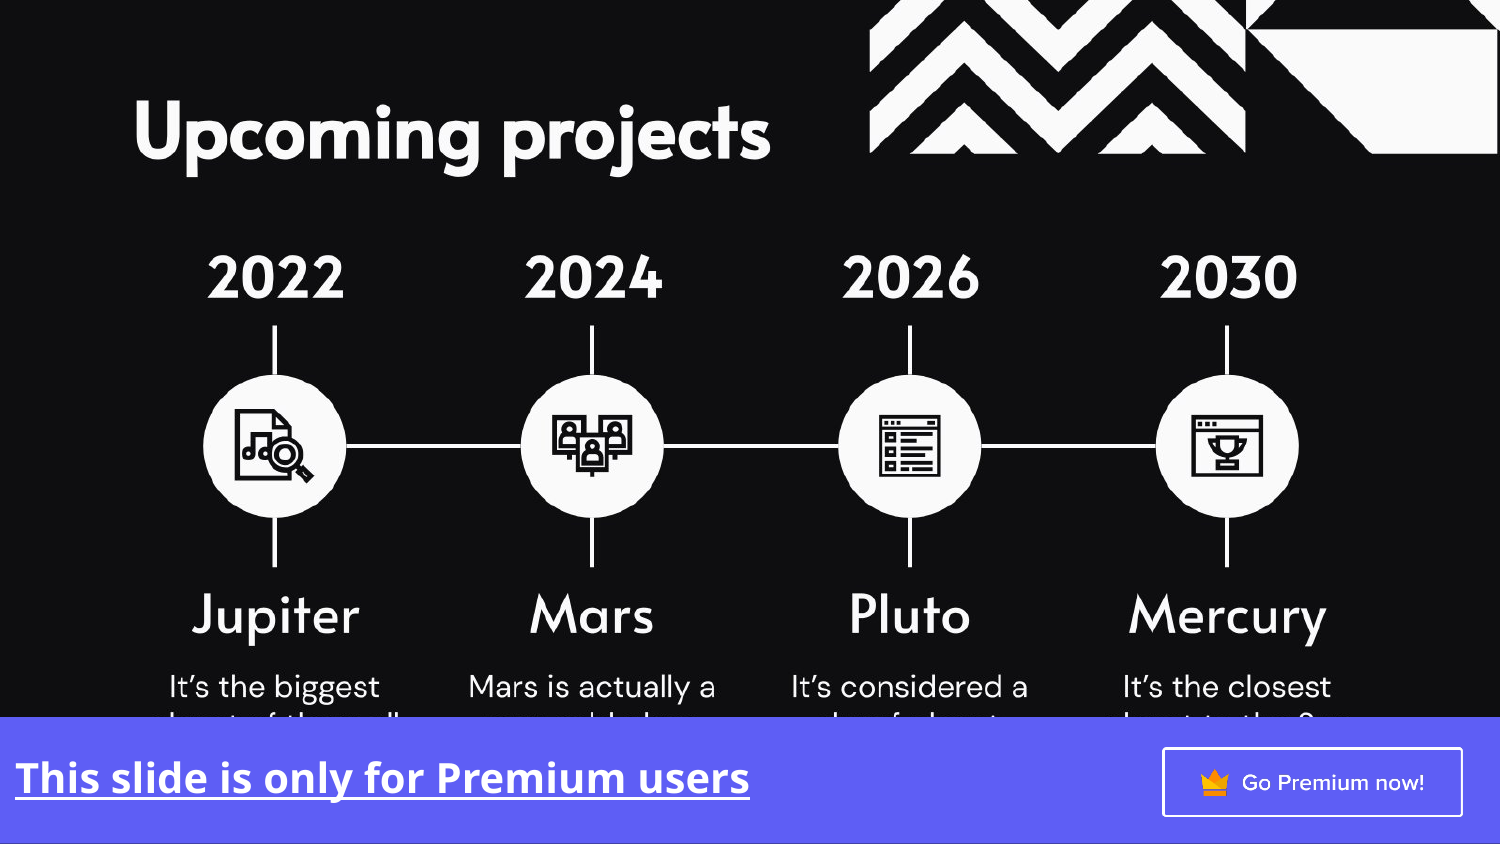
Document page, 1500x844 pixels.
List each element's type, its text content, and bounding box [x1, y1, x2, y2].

text_box This slide is only for Premium users [0, 717, 1500, 844]
picture [0, 0, 1500, 717]
picture [1162, 747, 1463, 817]
